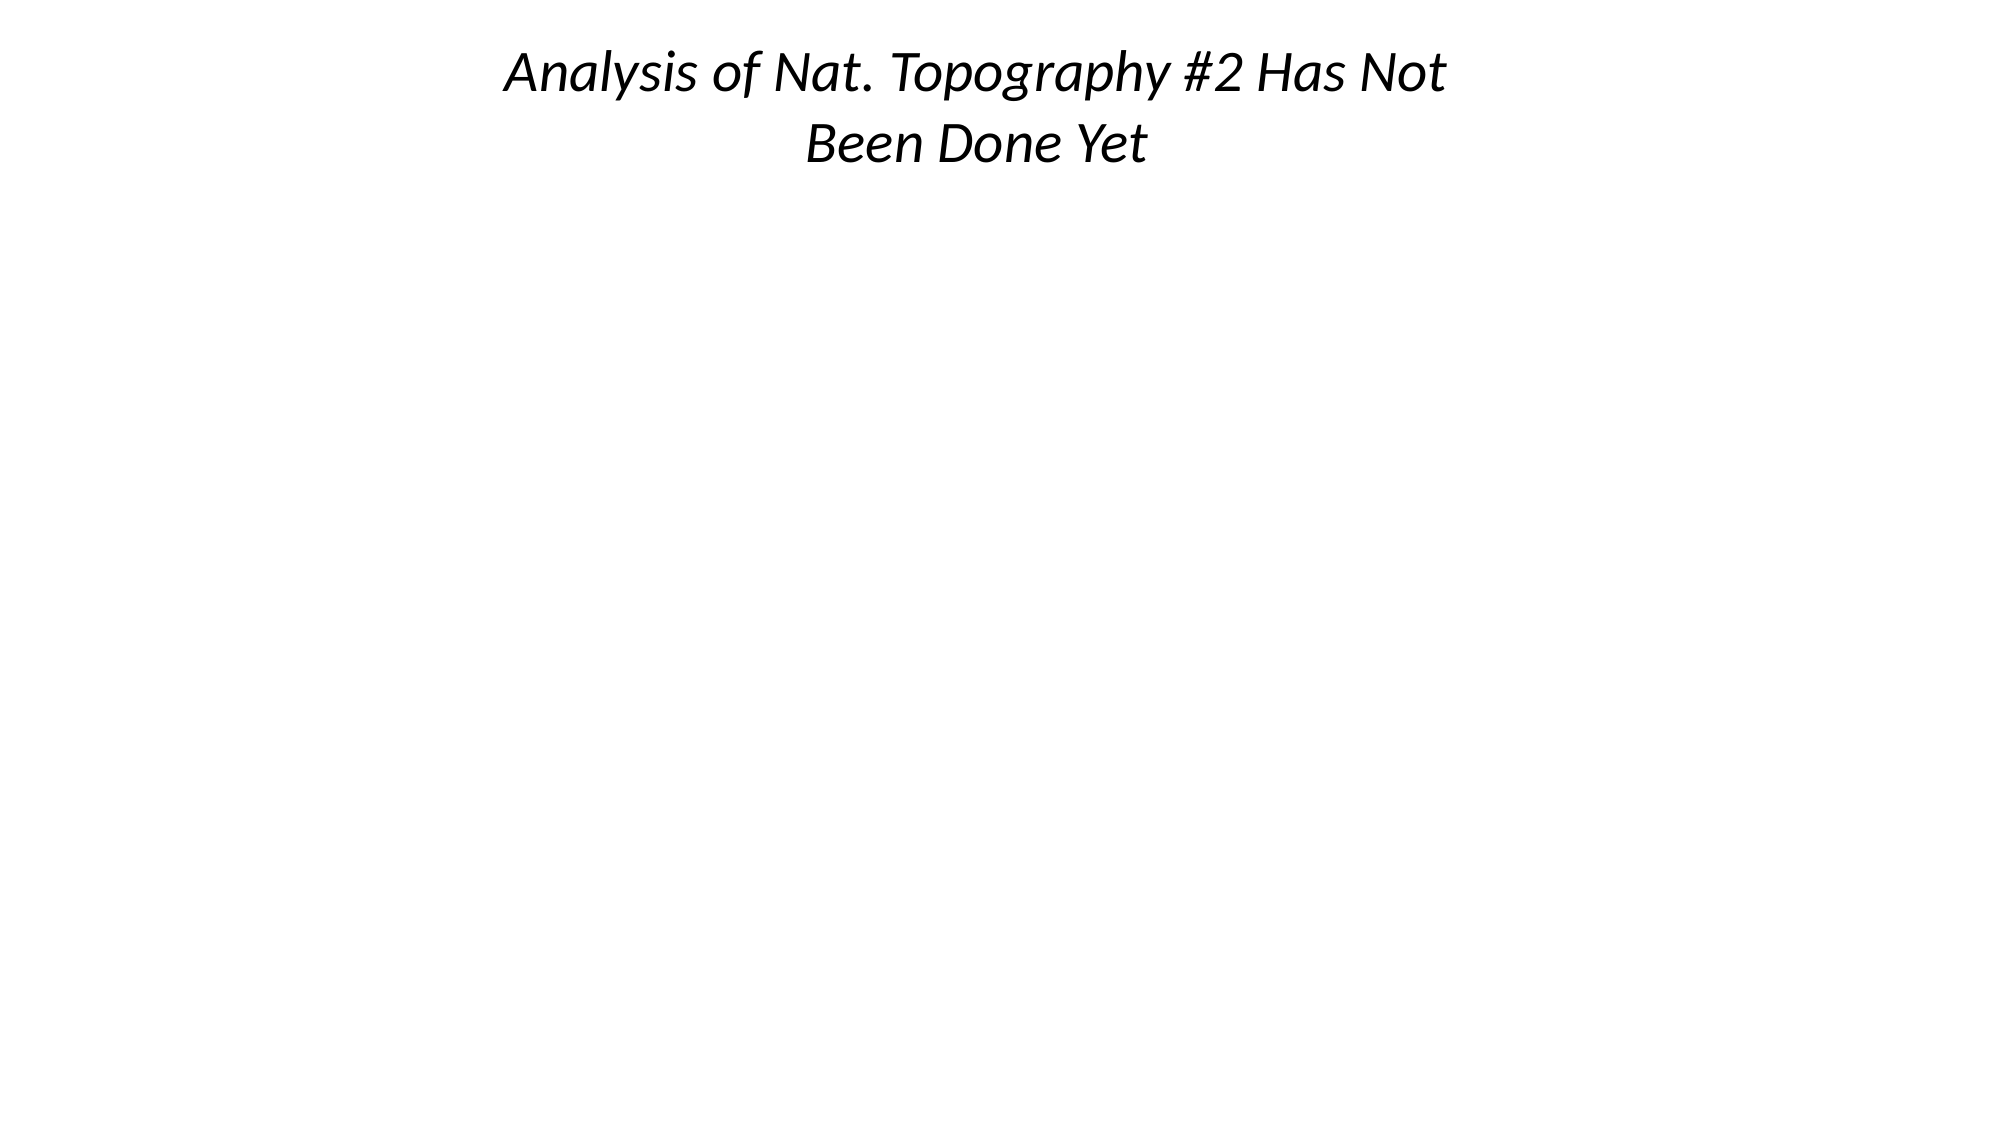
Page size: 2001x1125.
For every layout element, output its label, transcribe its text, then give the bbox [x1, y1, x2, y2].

text_box Analysis of Nat. Topography #2 Has Not Been Done Yet [433, 25, 1521, 182]
